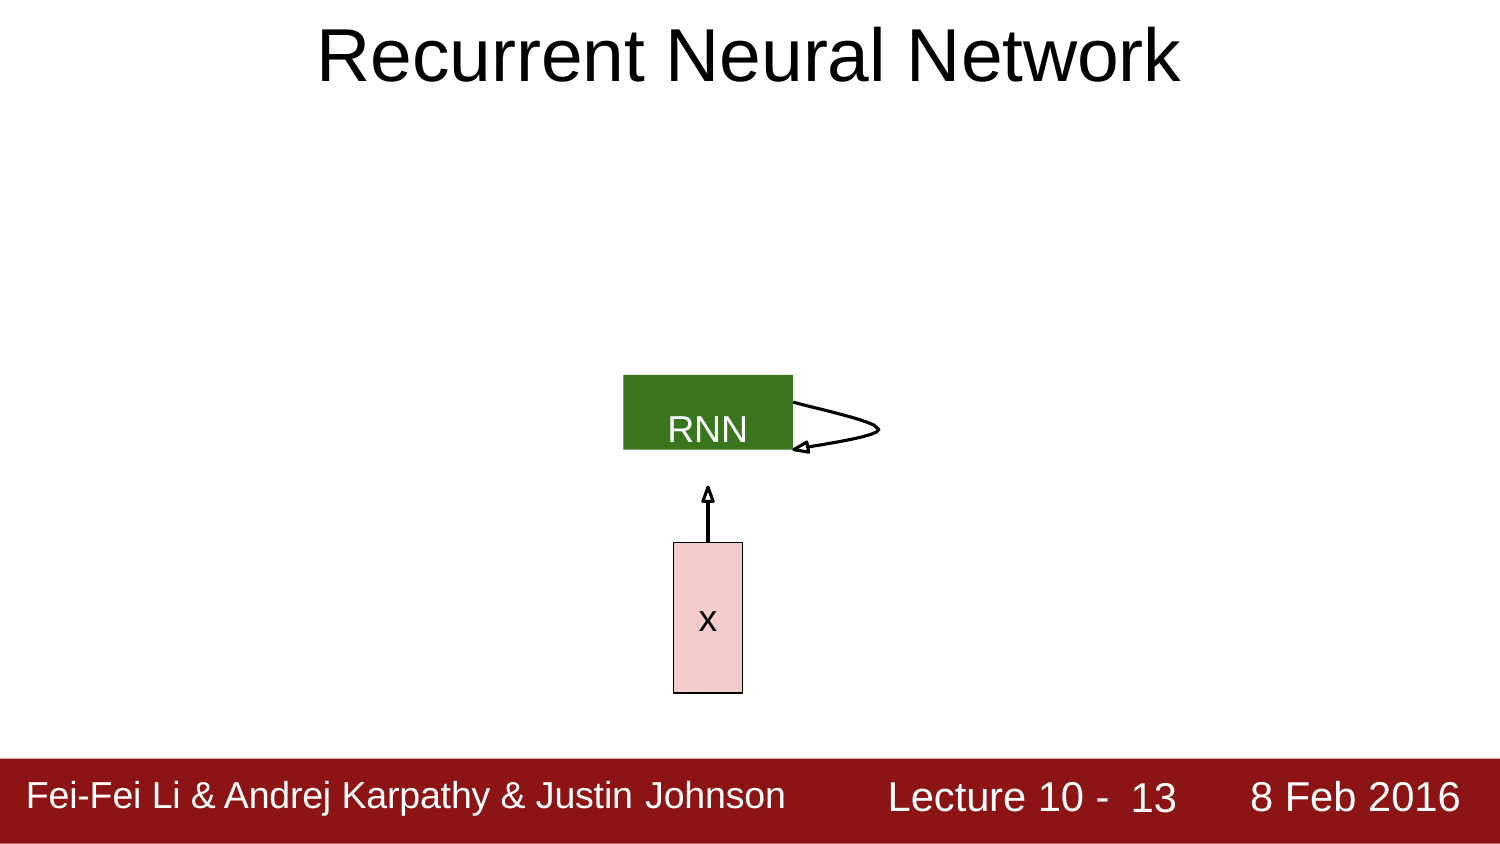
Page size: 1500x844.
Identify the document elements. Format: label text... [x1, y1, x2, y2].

title Recurrent Neural Network [314, 6, 1186, 148]
text_box [793, 442, 809, 453]
text_box [793, 402, 879, 447]
slide_number Fei-Fei Li & Andrej Karpathy & Justin Johnson [23, 776, 795, 844]
text_box [0, 758, 1500, 844]
text_box [702, 487, 714, 502]
text_box 13 [1128, 777, 1180, 822]
text_box RNN [623, 374, 793, 450]
text_box [673, 542, 743, 693]
text_box x [696, 593, 720, 639]
footer 8 Feb 2016 [1248, 775, 1464, 844]
text_box Lecture 10 - [885, 775, 1113, 820]
